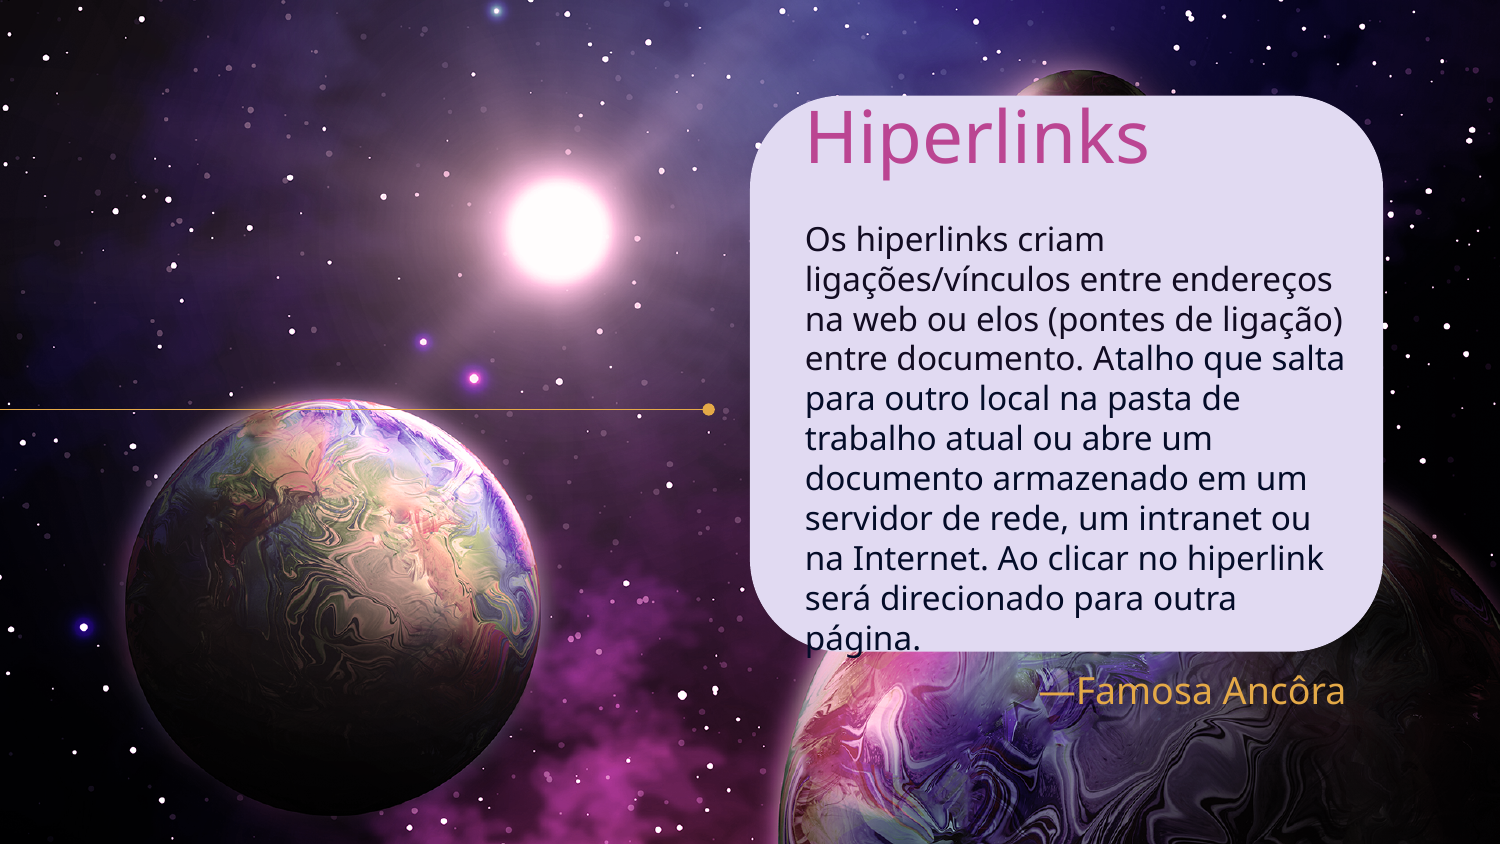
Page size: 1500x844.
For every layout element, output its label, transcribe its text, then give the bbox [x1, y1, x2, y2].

picture [0, 0, 1500, 844]
title —Famosa Ancôra [789, 651, 1362, 727]
subtitle Hiperlinks Os hiperlinks criam ligações/vínculos entre endereços na web ou elos (pontes de ligação) entre documento. Atalho que salta para outro local na pasta de trabalho atual ou abre um documento armazenado em um servidor de rede, um intranet ou na Internet. Ao clicar no hiperlink será direcionado para outra página. [789, 145, 1362, 602]
text_box [749, 95, 1384, 651]
